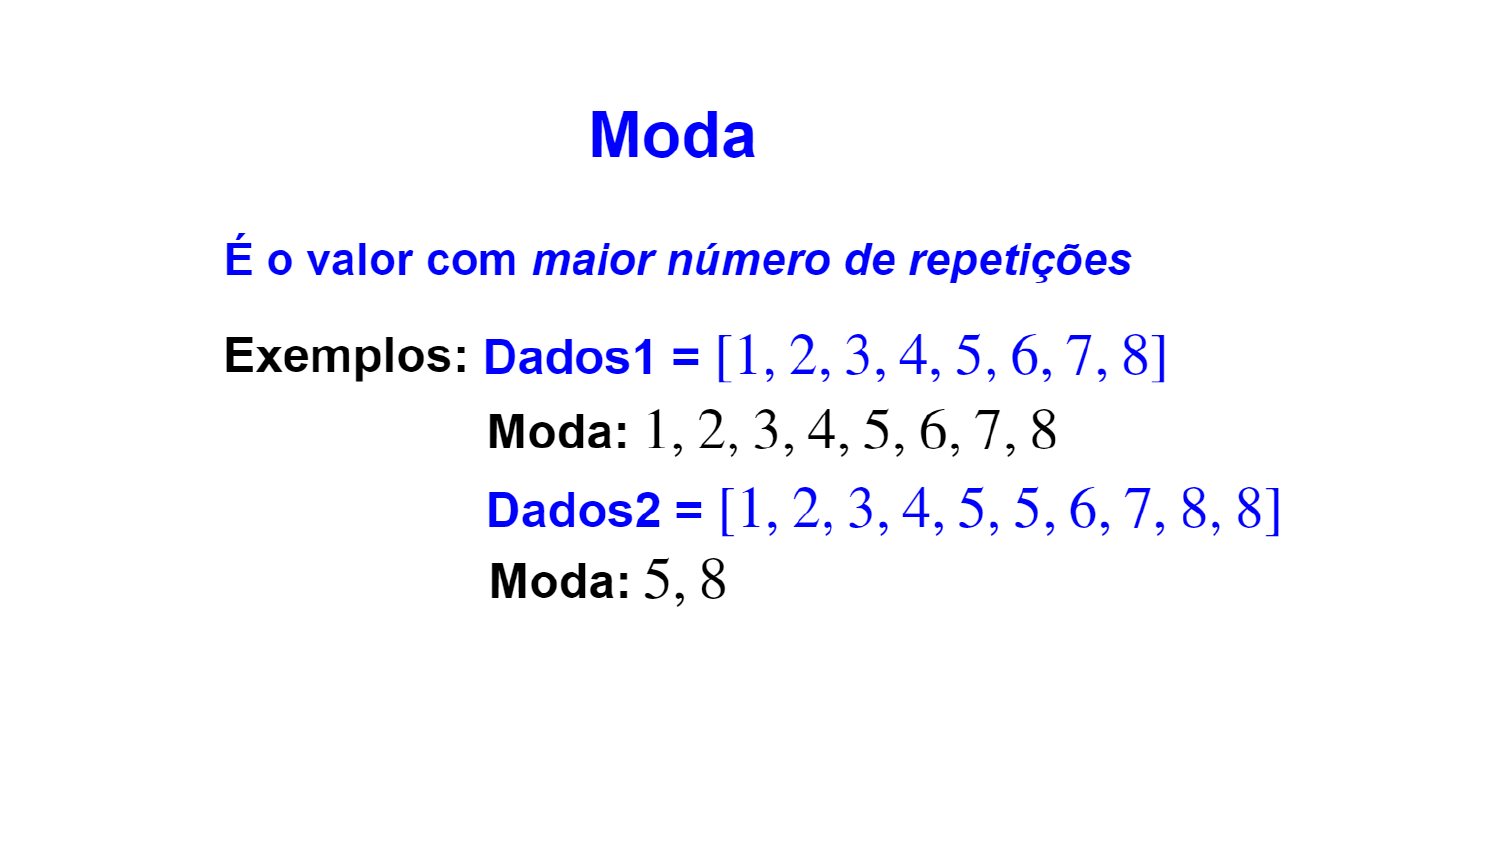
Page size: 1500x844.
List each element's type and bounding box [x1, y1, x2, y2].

picture [188, 91, 1312, 640]
